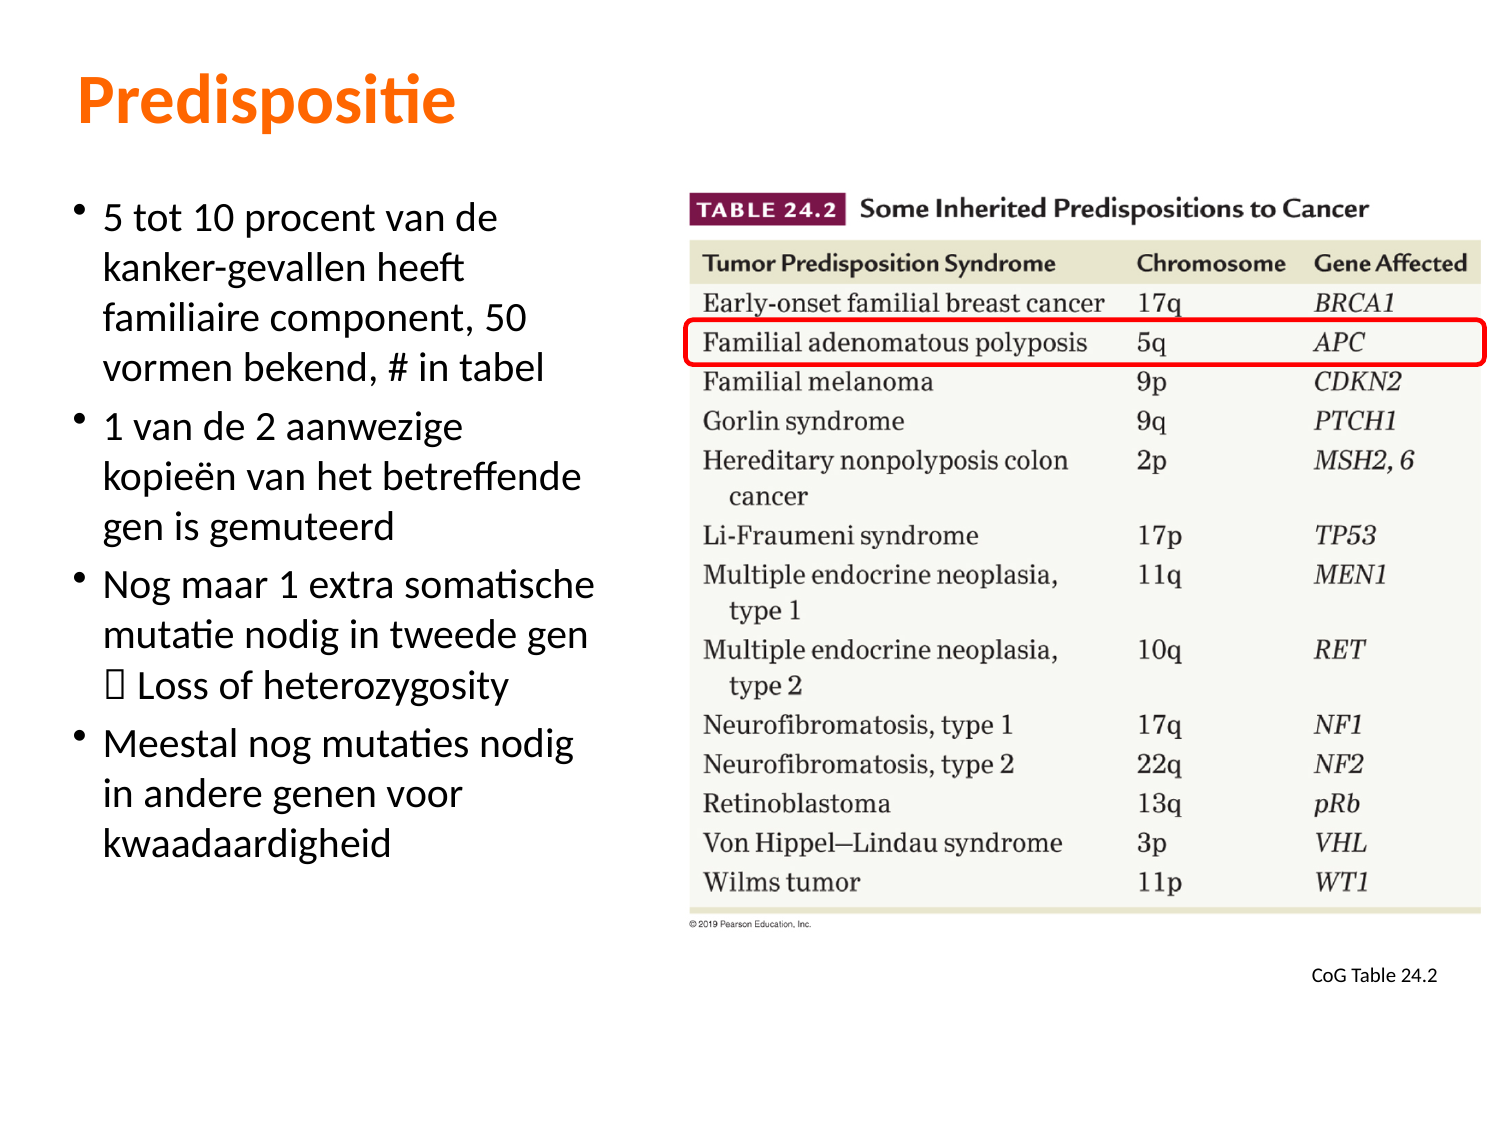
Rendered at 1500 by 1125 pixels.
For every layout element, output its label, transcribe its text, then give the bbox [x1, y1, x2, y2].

list 5 tot 10 procent van de kanker-gevallen heeft familiaire component, 50 vormen bekend, # in tabel 1 van de 2 aanwezige kopieën van het betreffende gen is gemuteerd Nog maar 1 extra somatische mutatie nodig in tweede gen  Loss of heterozygosity Meestal nog mutaties nodig in andere genen voor kwaadaardigheid [57, 182, 615, 925]
title Predispositie [30, 45, 506, 147]
text_box CoG Table 24.2 [1297, 954, 1485, 994]
picture [685, 188, 1485, 932]
